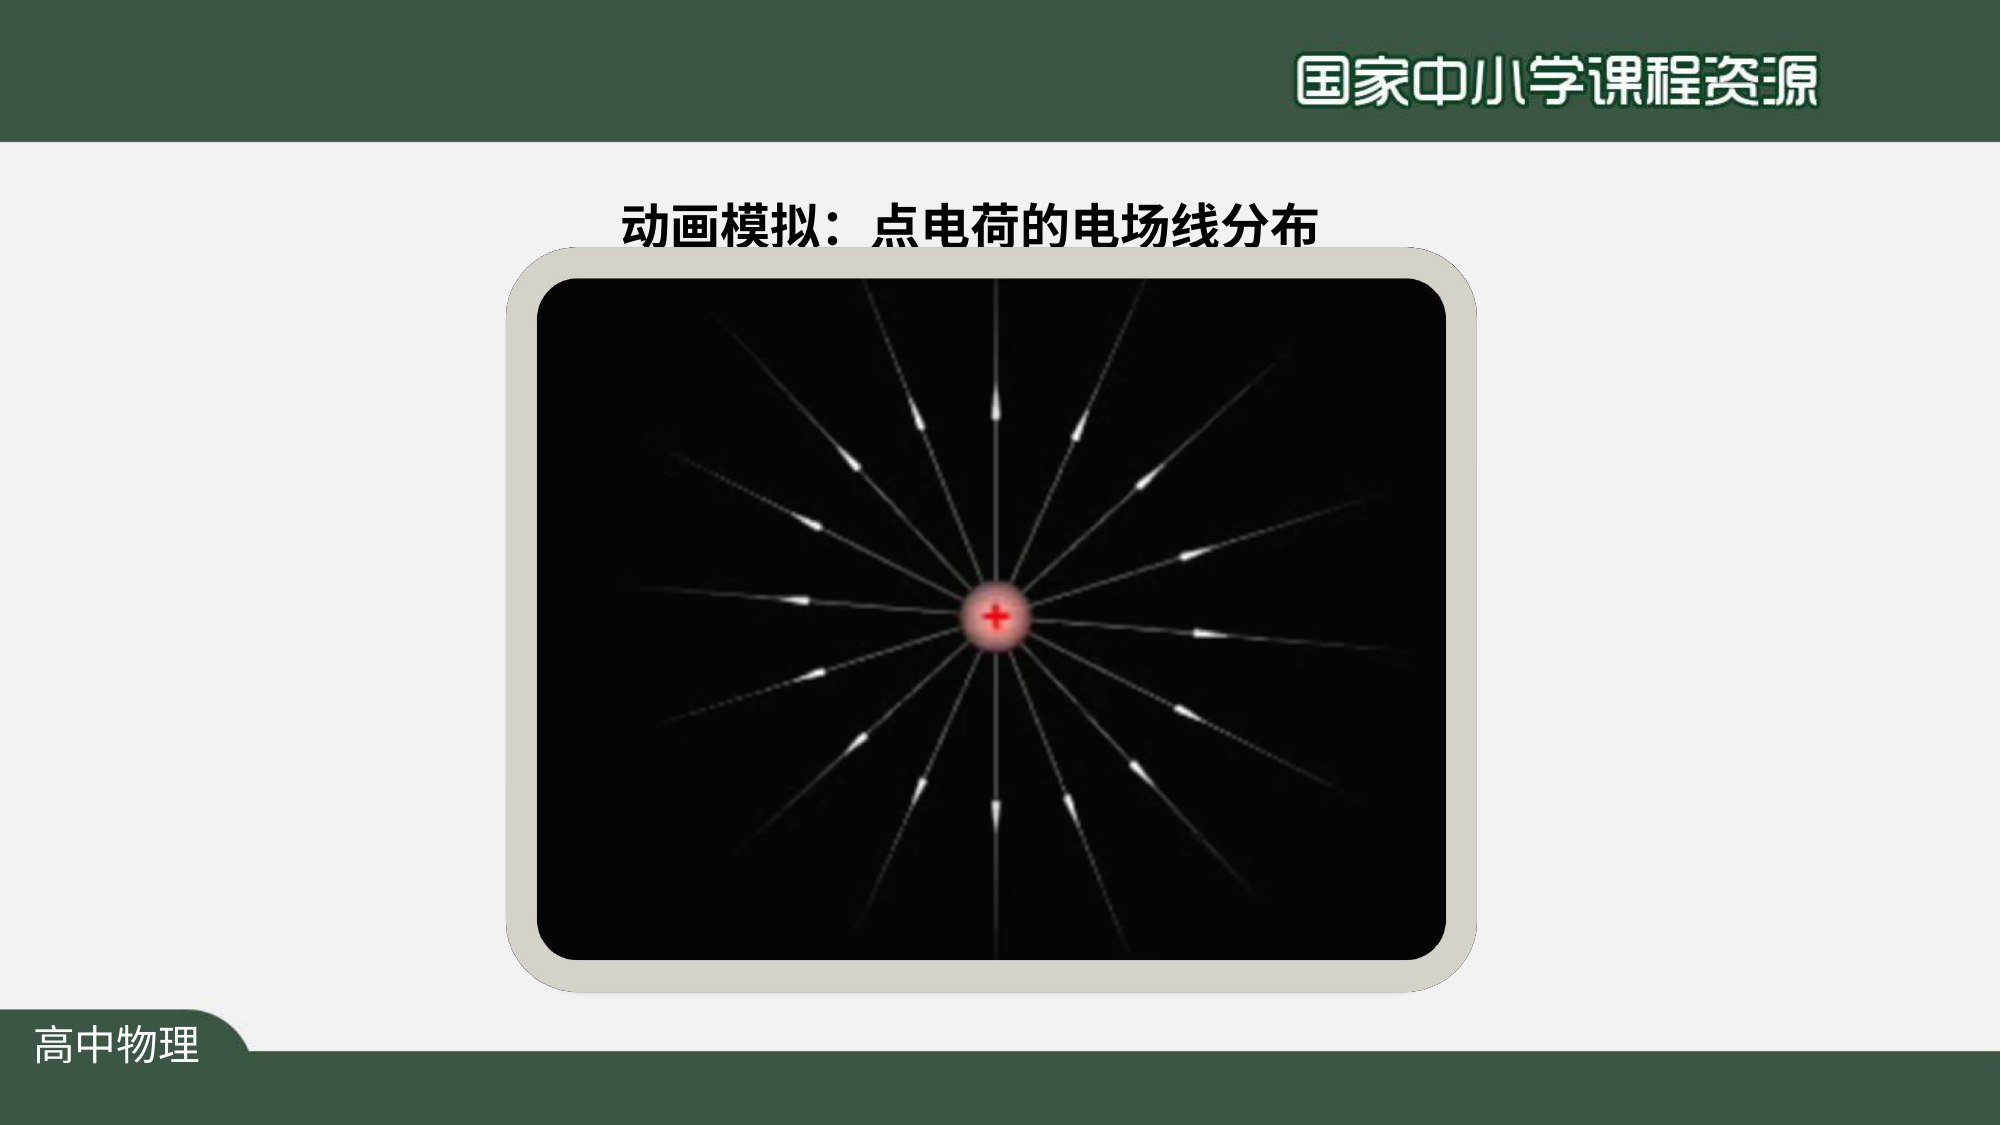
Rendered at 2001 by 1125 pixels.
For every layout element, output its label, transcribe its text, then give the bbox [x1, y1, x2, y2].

text_box [500, 244, 1479, 1003]
footer 高中物理 [31, 1013, 202, 1125]
title 动画模拟：点电荷的电场线分布 [618, 193, 1324, 244]
picture [0, 0, 2000, 1125]
